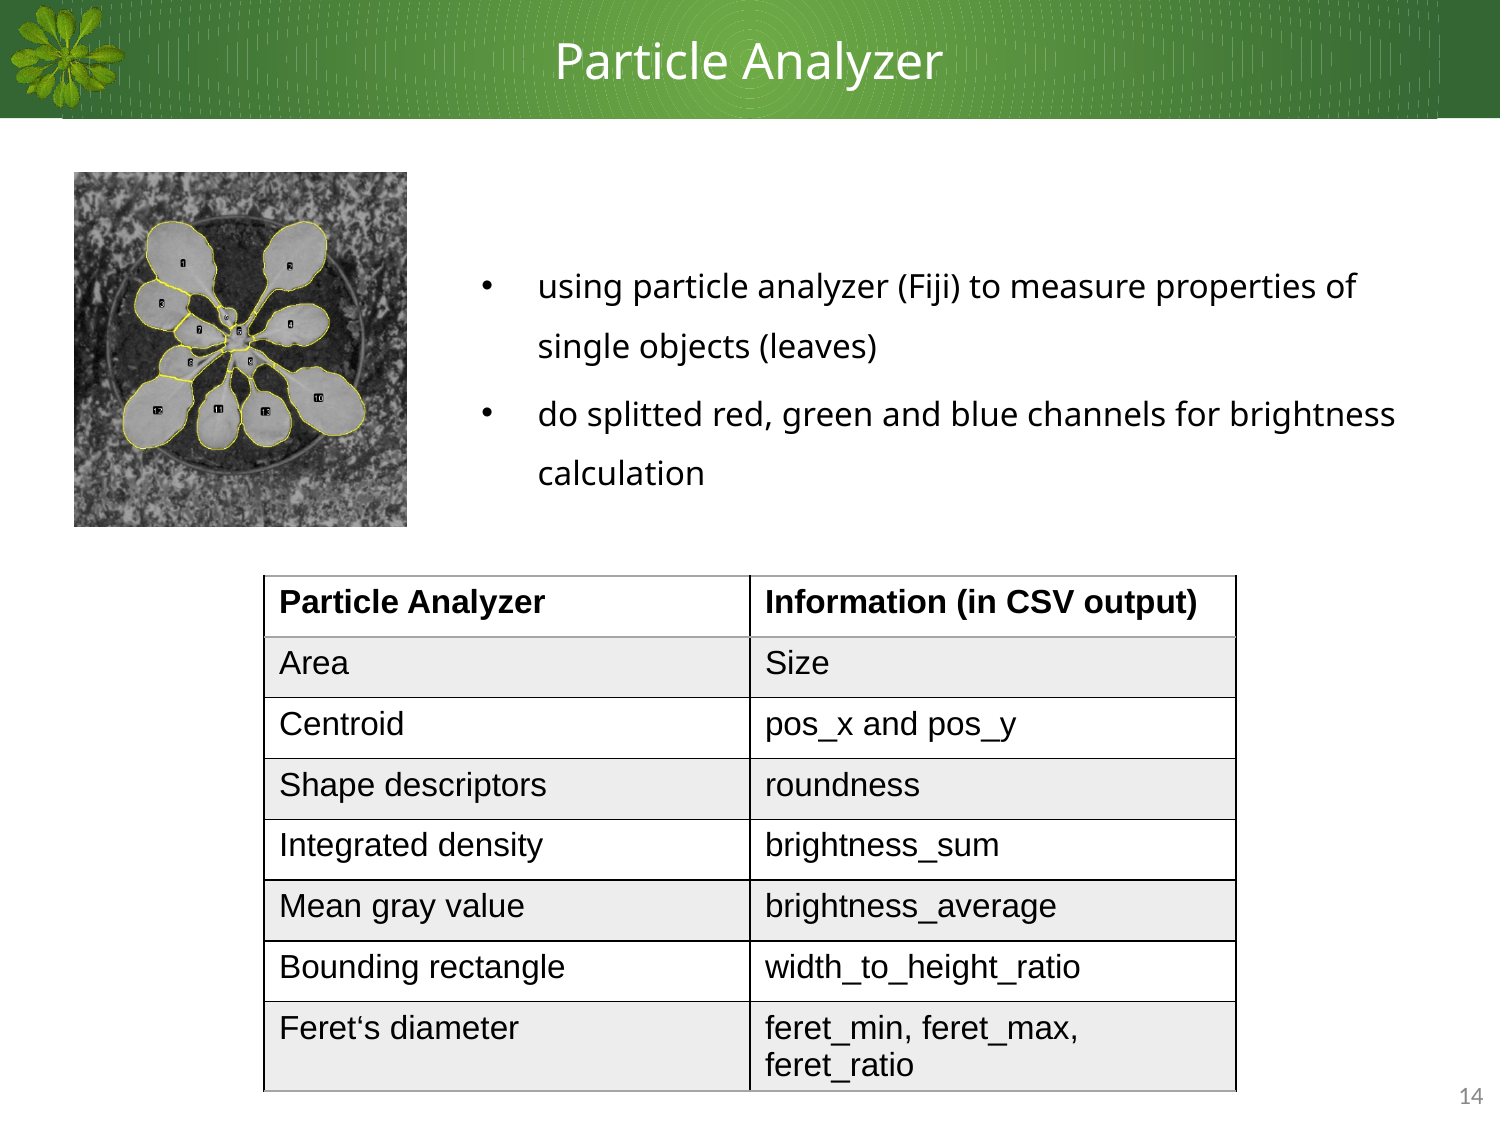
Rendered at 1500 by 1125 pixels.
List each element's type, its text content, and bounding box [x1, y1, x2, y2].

picture [73, 172, 407, 528]
text_box using particle analyzer (Fiji) to measure properties of single objects (leaves) do splitted red, green and blue channels for brightness calculation [466, 237, 1425, 557]
table_cell Integrated density [265, 820, 749, 879]
table_cell brightness_sum [751, 820, 1235, 879]
title Particle Analyzer [0, 0, 1500, 119]
table_cell Feret‘s diameter [265, 1002, 749, 1090]
table_cell Bounding rectangle [265, 942, 749, 1001]
table_cell Shape descriptors [265, 759, 749, 819]
table_cell roundness [751, 759, 1235, 819]
table_cell Mean gray value [265, 881, 749, 940]
table_header Particle Analyzer [265, 577, 749, 636]
table_cell width_to_height_ratio [751, 942, 1235, 1001]
table_cell Centroid [265, 698, 749, 758]
table_cell Size [751, 638, 1235, 697]
table_cell Area [265, 638, 749, 697]
table_cell pos_x and pos_y [751, 698, 1235, 758]
table_header Information (in CSV output) [751, 577, 1235, 636]
table_cell feret_min, feret_max, feret_ratio [751, 1002, 1235, 1090]
slide_number 14 [1407, 1065, 1499, 1125]
table_cell brightness_average [751, 881, 1235, 940]
